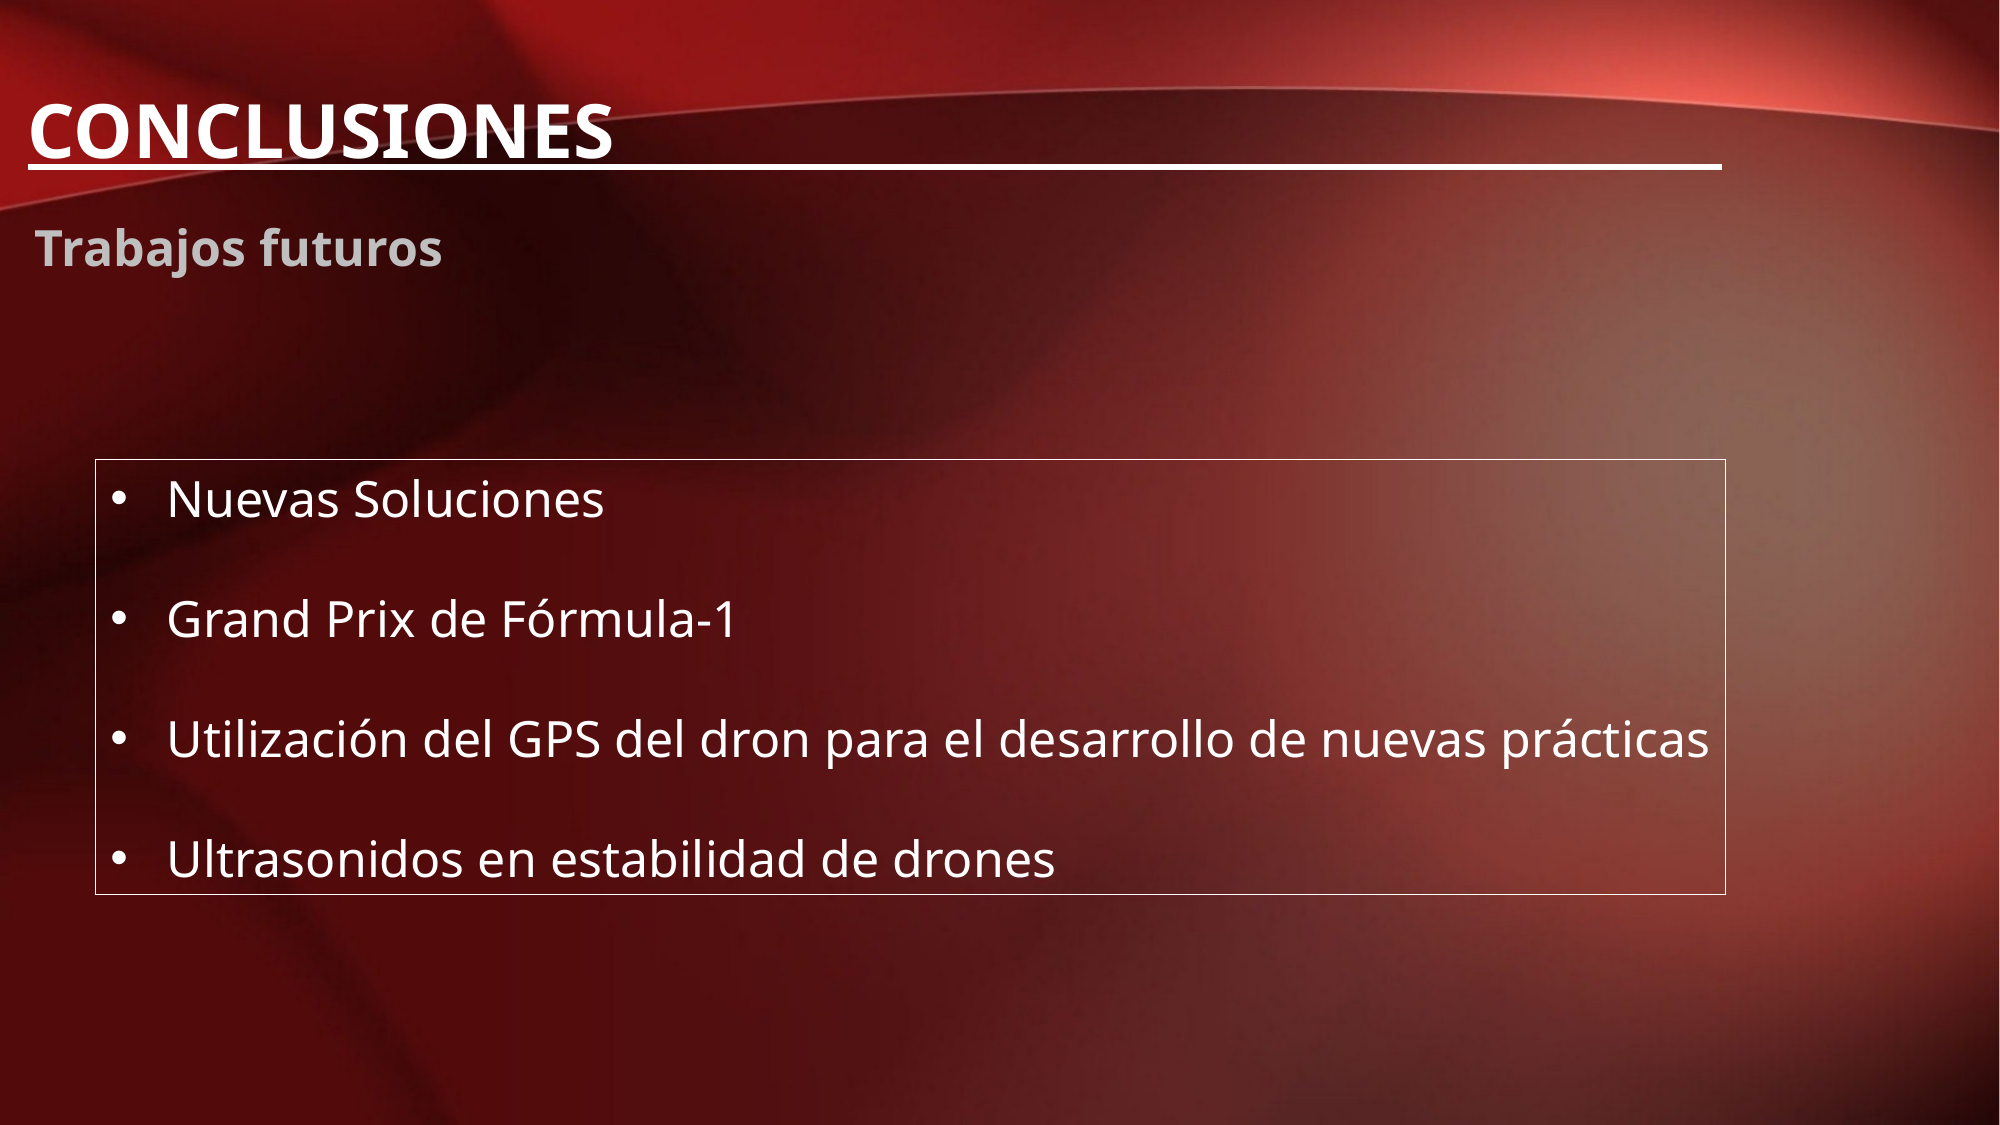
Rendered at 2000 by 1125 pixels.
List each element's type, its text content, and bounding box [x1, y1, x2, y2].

picture [0, 0, 2000, 1125]
text_box Trabajos futuros [19, 208, 458, 284]
text_box Nuevas Soluciones Grand Prix de Fórmula-1 Utilización del GPS del dron para el desarrollo de nuevas prácticas Ultrasonidos en estabilidad de drones [95, 459, 1726, 895]
text_box Conclusiones____________________________________ [7, 66, 1981, 185]
